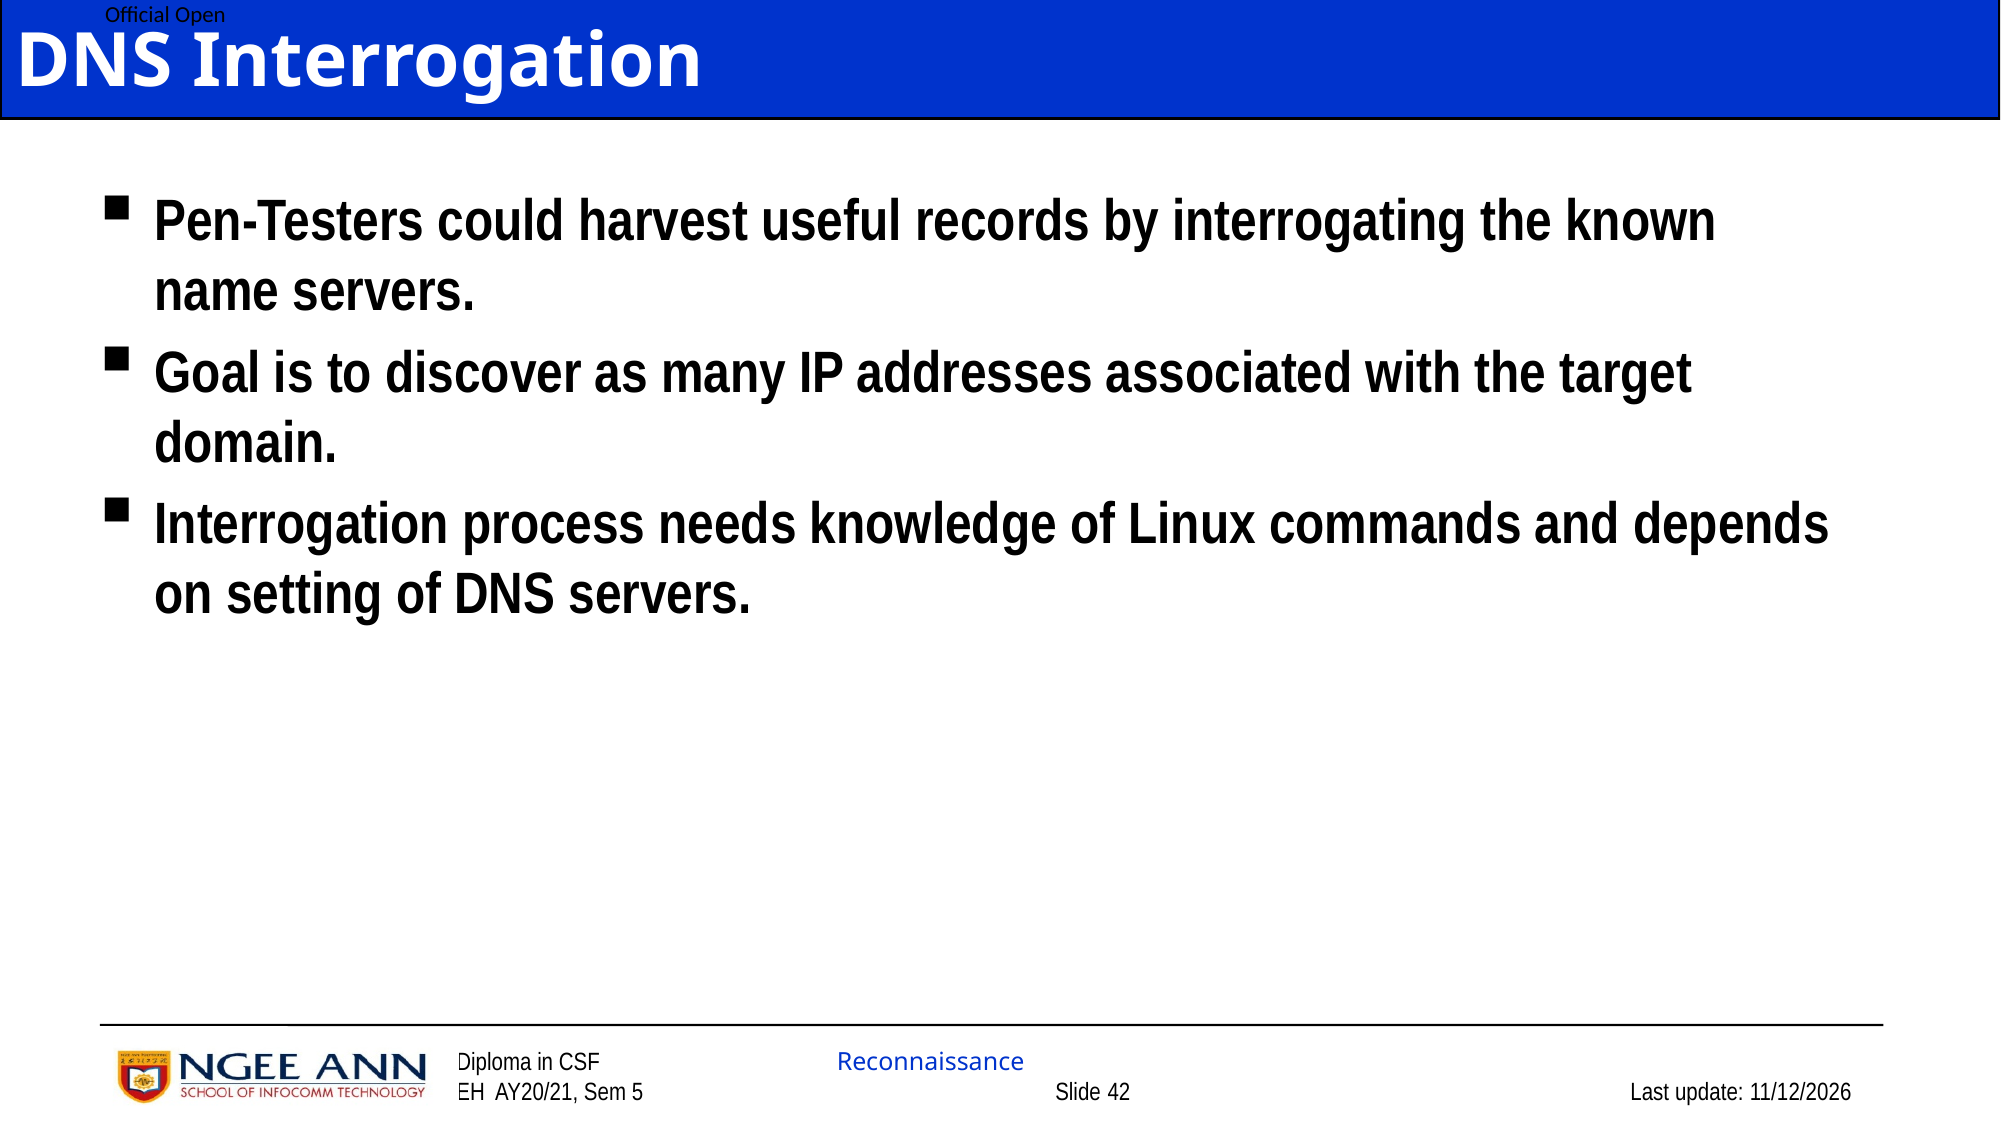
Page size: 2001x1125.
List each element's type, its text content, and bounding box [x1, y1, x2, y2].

picture [83, 1028, 459, 1125]
list Pen-Testers could harvest useful records by interrogating the known name servers. Goal is to discover as many IP addresses associated with the target domain. Interrogation process needs knowledge of Linux commands and depends on setting of DNS servers. [83, 174, 1867, 1025]
title DNS Interrogation [0, 0, 1969, 115]
